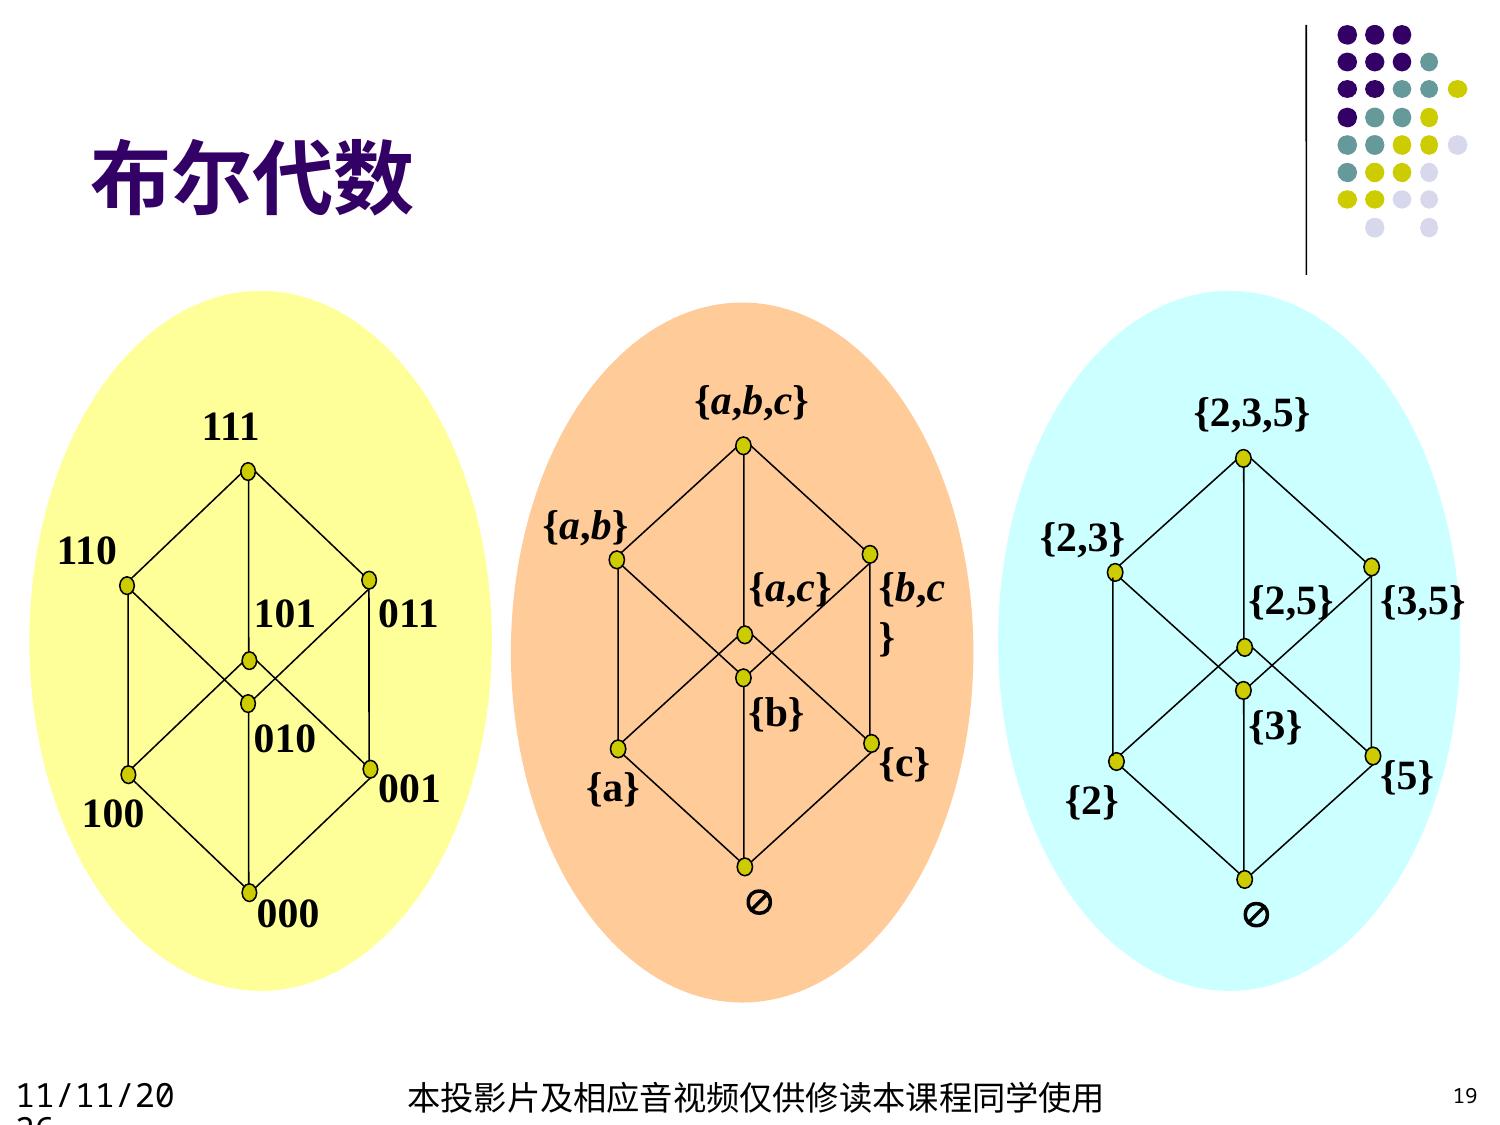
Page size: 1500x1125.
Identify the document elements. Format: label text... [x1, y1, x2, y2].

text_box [997, 290, 1488, 992]
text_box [510, 302, 978, 1003]
footer 本投影片及相应音视频仅供修读本课程同学使用 [206, 1072, 1307, 1123]
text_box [29, 290, 493, 992]
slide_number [0, 1072, 206, 1123]
slide_number 19 [1337, 1072, 1493, 1123]
title 布尔代数 [75, 20, 1313, 233]
